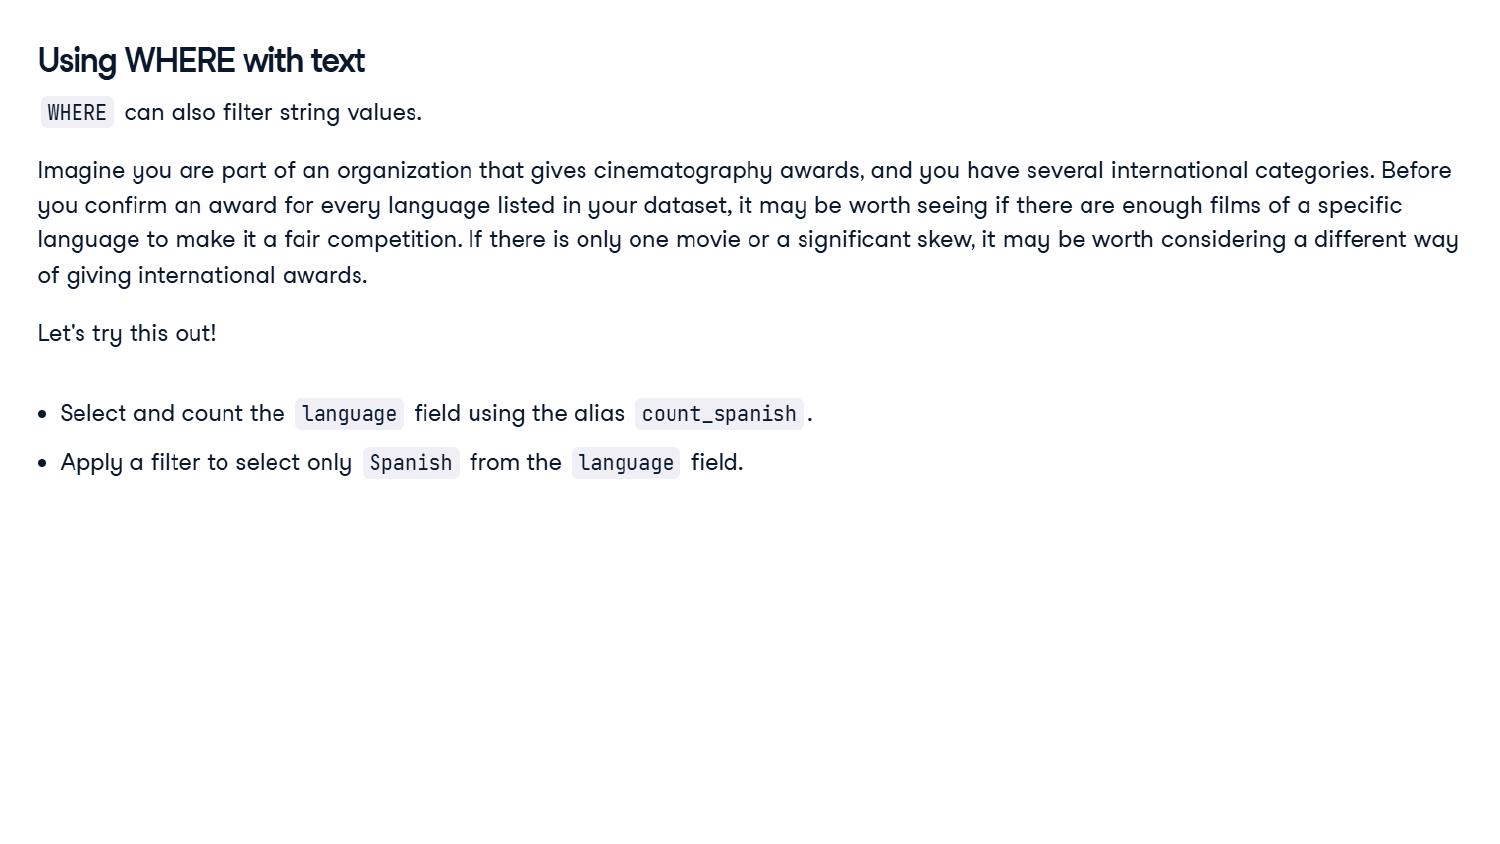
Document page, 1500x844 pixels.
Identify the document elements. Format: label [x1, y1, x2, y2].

picture [24, 381, 1476, 490]
picture [24, 24, 1476, 358]
